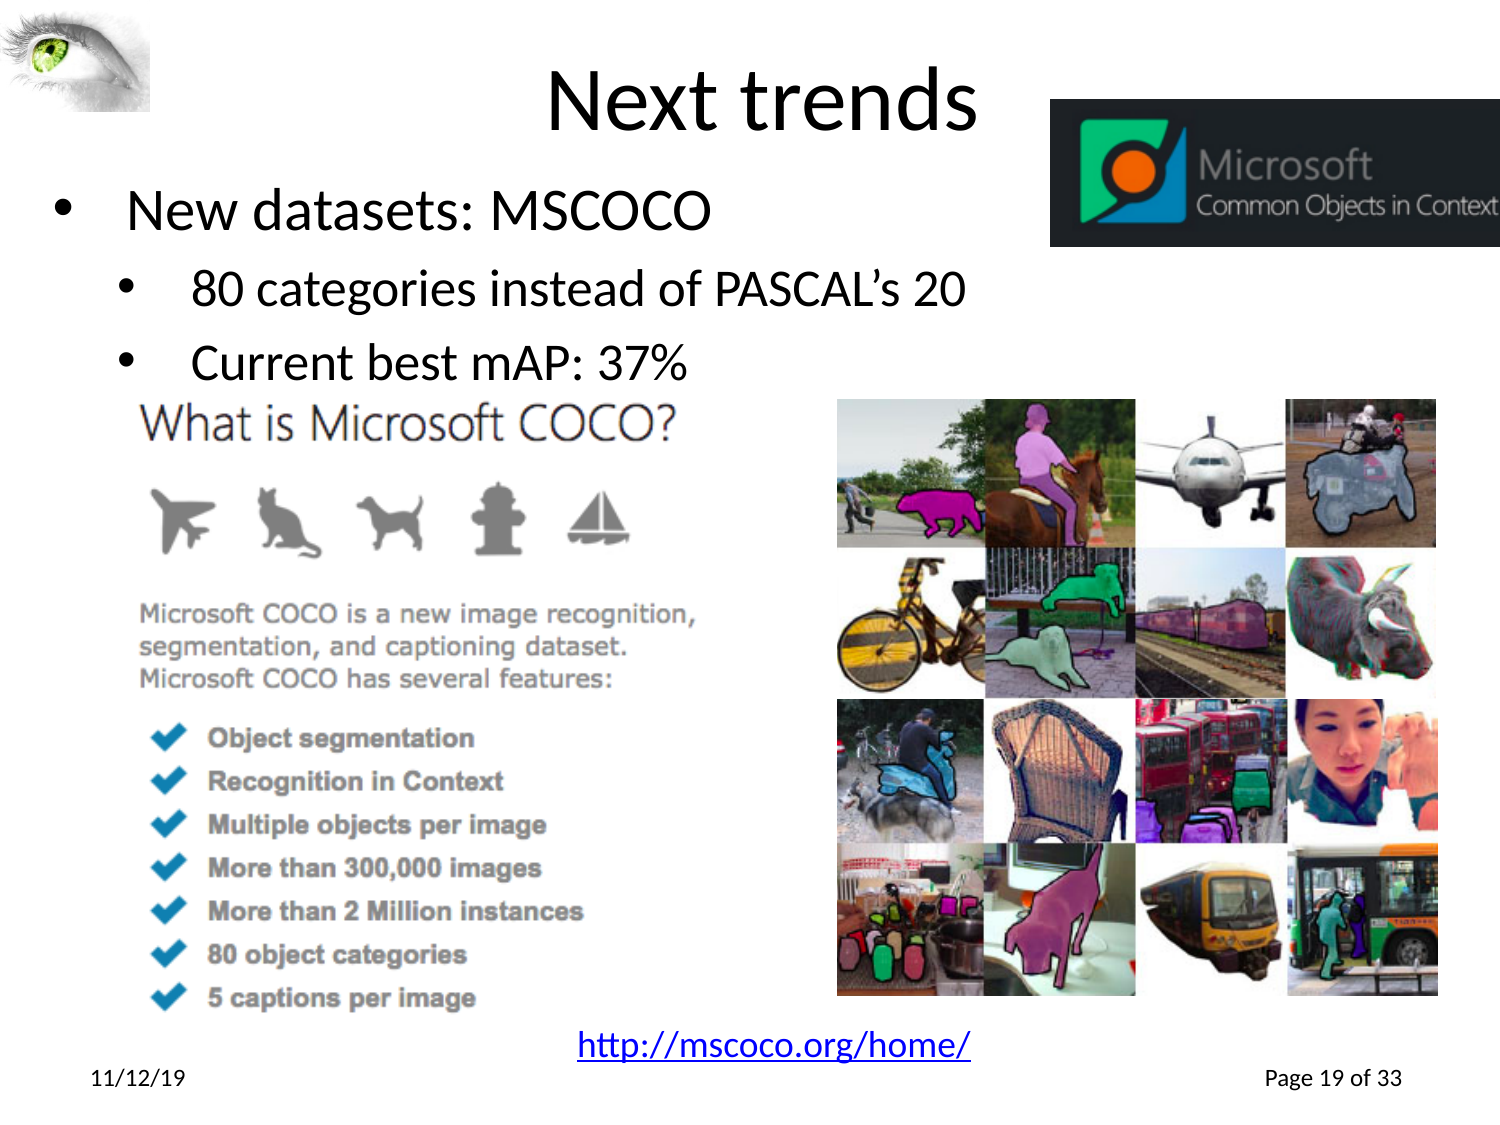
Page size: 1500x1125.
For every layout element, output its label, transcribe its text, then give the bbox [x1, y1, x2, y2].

picture [837, 399, 1438, 996]
list New datasets: MSCOCO 80 categories instead of PASCAL’s 20 Current best mAP: 37% [37, 162, 1313, 400]
picture [1049, 99, 1500, 247]
text_box http://mscoco.org/home/ [562, 1012, 986, 1073]
picture [116, 387, 726, 1038]
picture [0, 0, 87, 112]
title Next trends [87, 0, 1438, 162]
